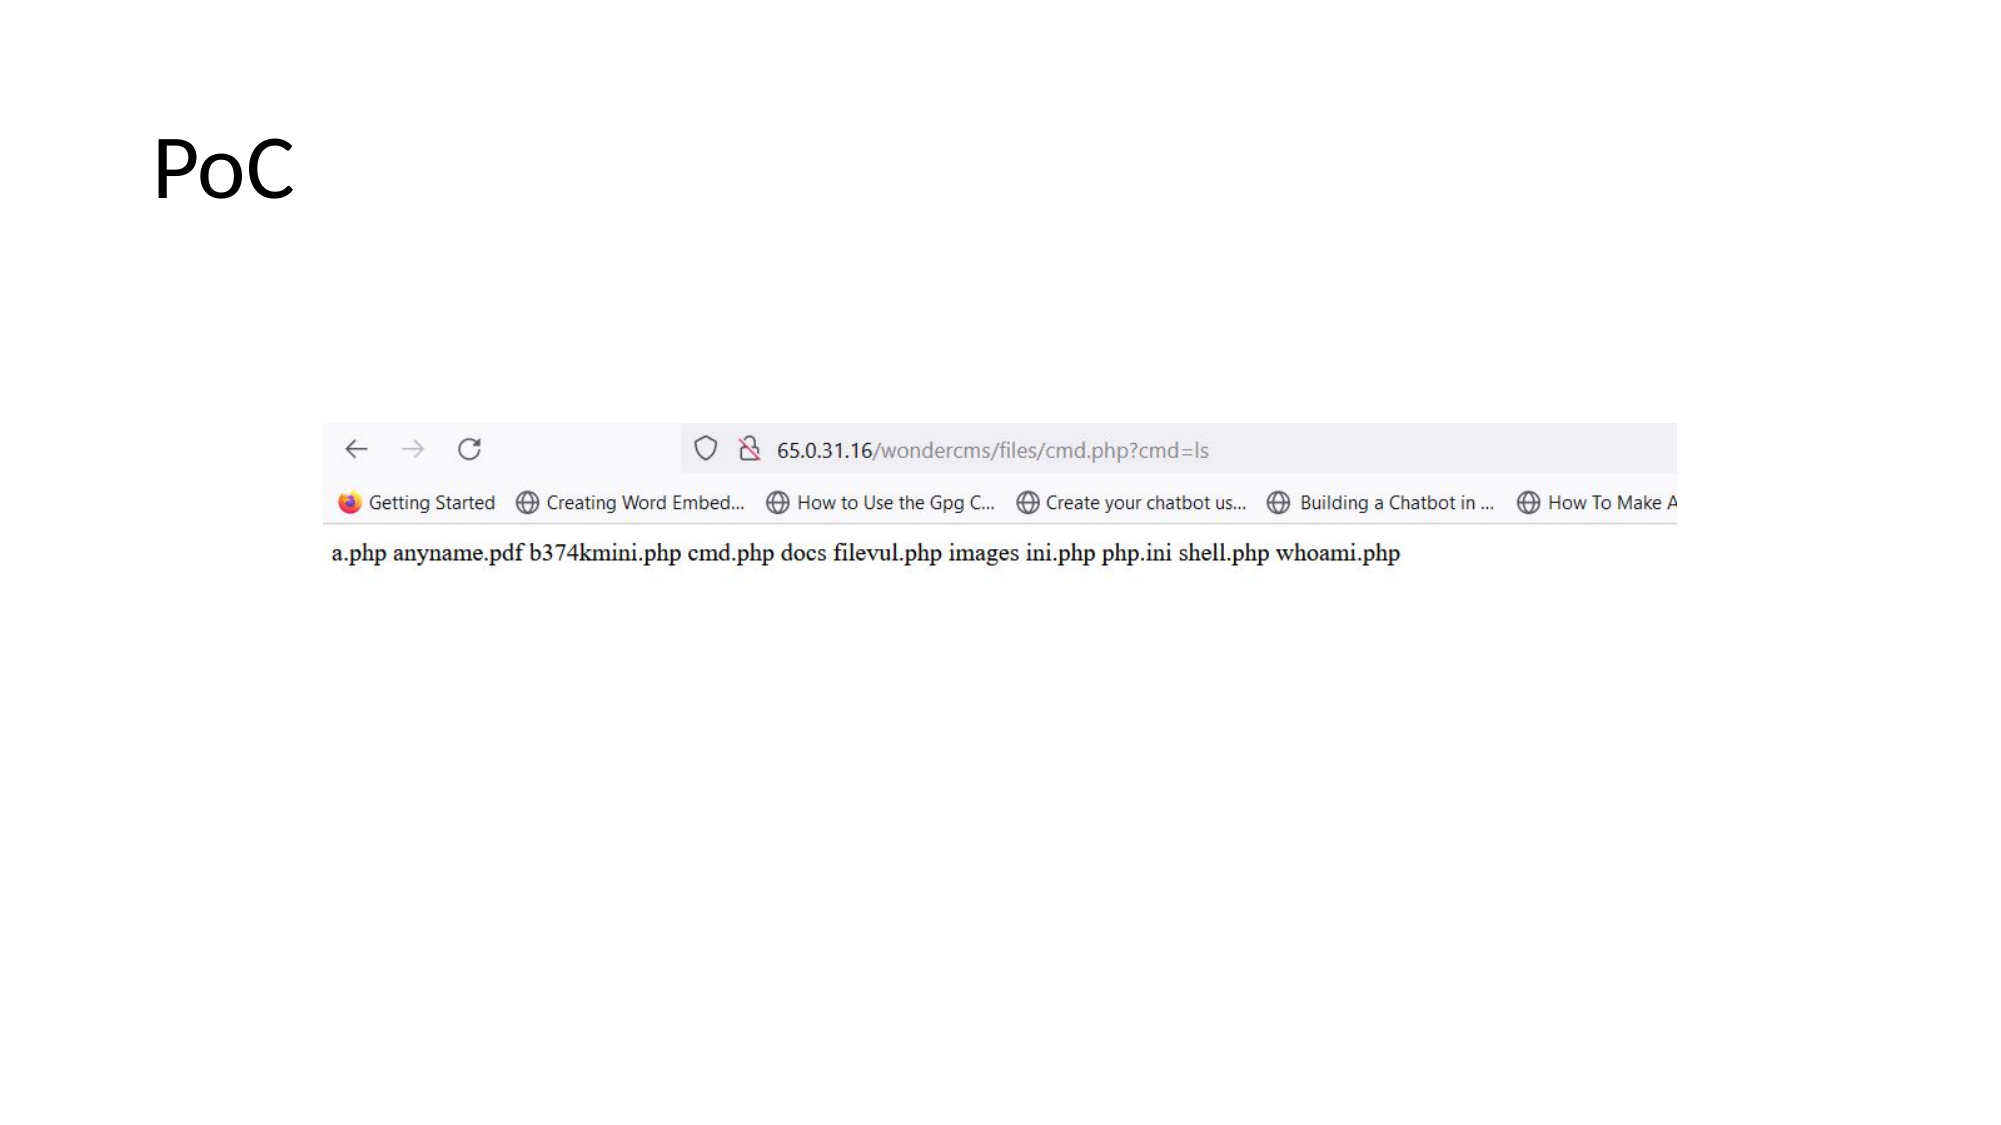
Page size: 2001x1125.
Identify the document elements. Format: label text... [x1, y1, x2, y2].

picture [323, 422, 1677, 703]
title PoC [137, 59, 1863, 278]
